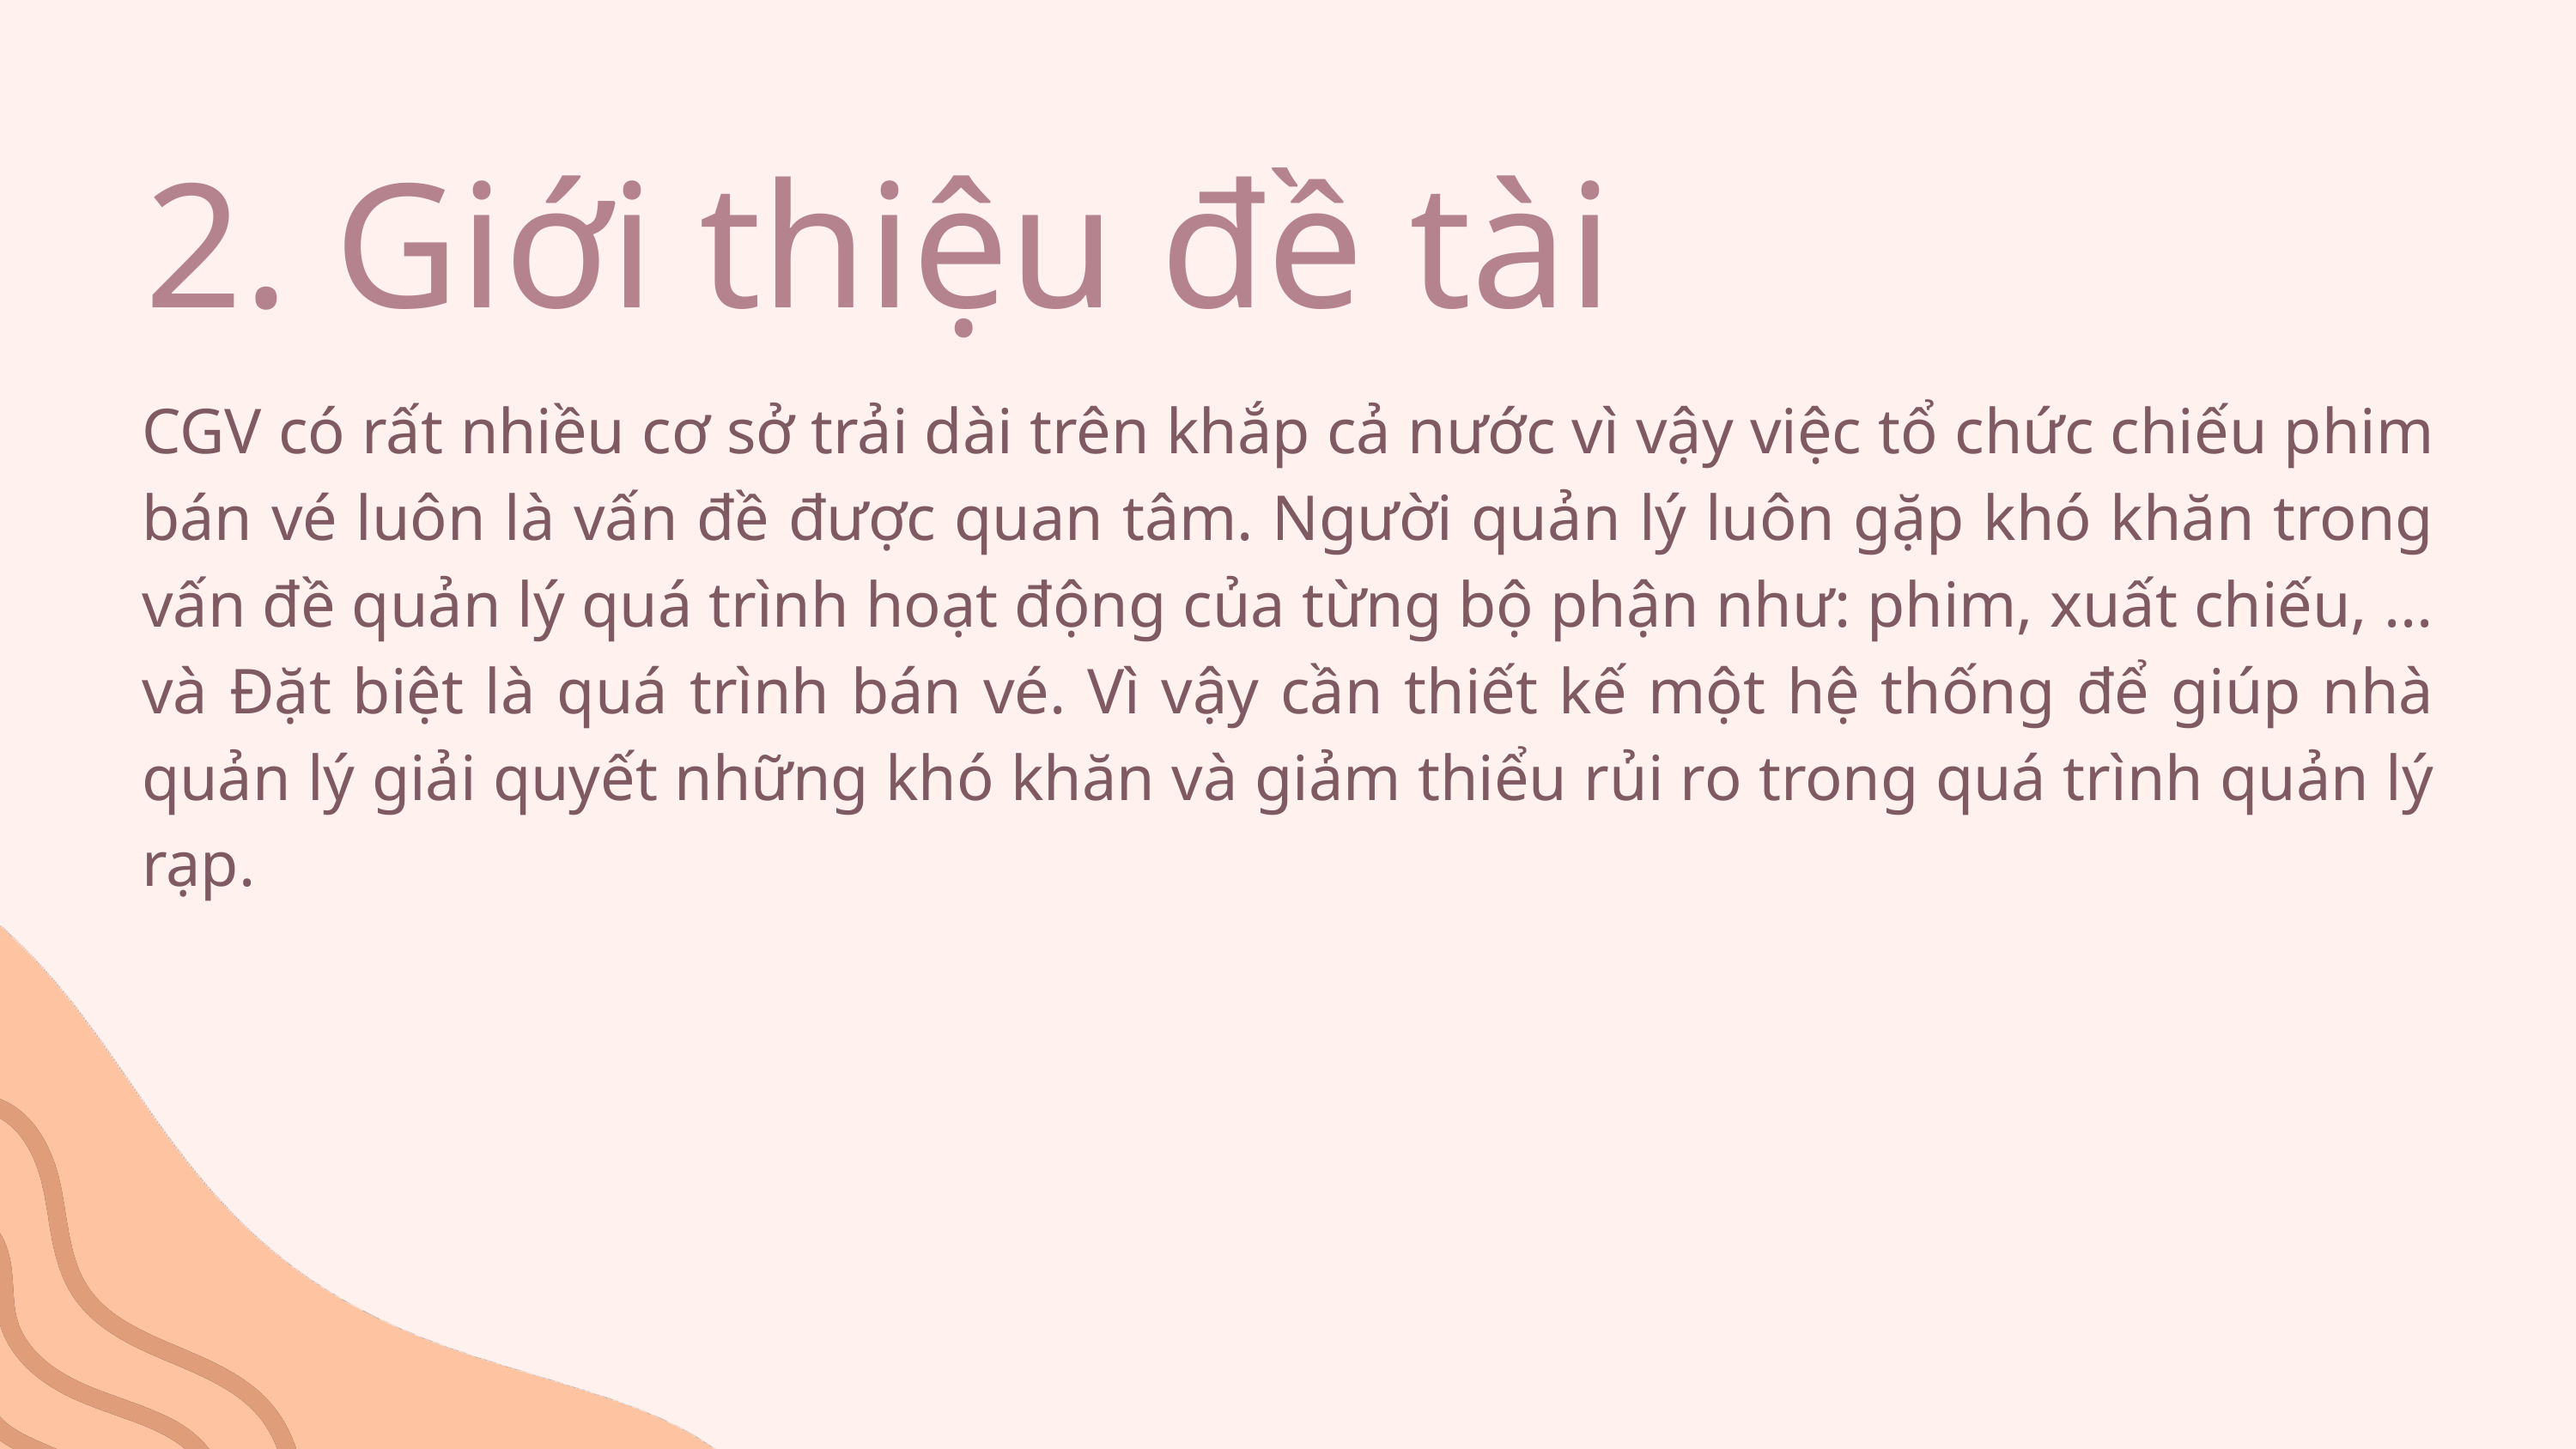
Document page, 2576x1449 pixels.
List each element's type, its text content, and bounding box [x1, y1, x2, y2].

text_box [0, 847, 748, 1449]
text_box CGV có rất nhiều cơ sở trải dài trên khắp cả nước vì vậy việc tổ chức chiếu phim bán vé luôn là vấn đề được quan tâm. Người quản lý luôn gặp khó khăn trong vấn đề quản lý quá trình hoạt động của từng bộ phận như: phim, xuất chiếu, ... và Đặt biệt là quá trình bán vé. Vì vậy cần thiết kế một hệ thống để giúp nhà quản lý giải quyết những khó khăn và giảm thiểu rủi ro trong quá trình quản lý rạp. [142, 379, 2434, 900]
text_box [0, 1095, 306, 1449]
text_box 2. Giới thiệu đề tài [144, 170, 1637, 343]
